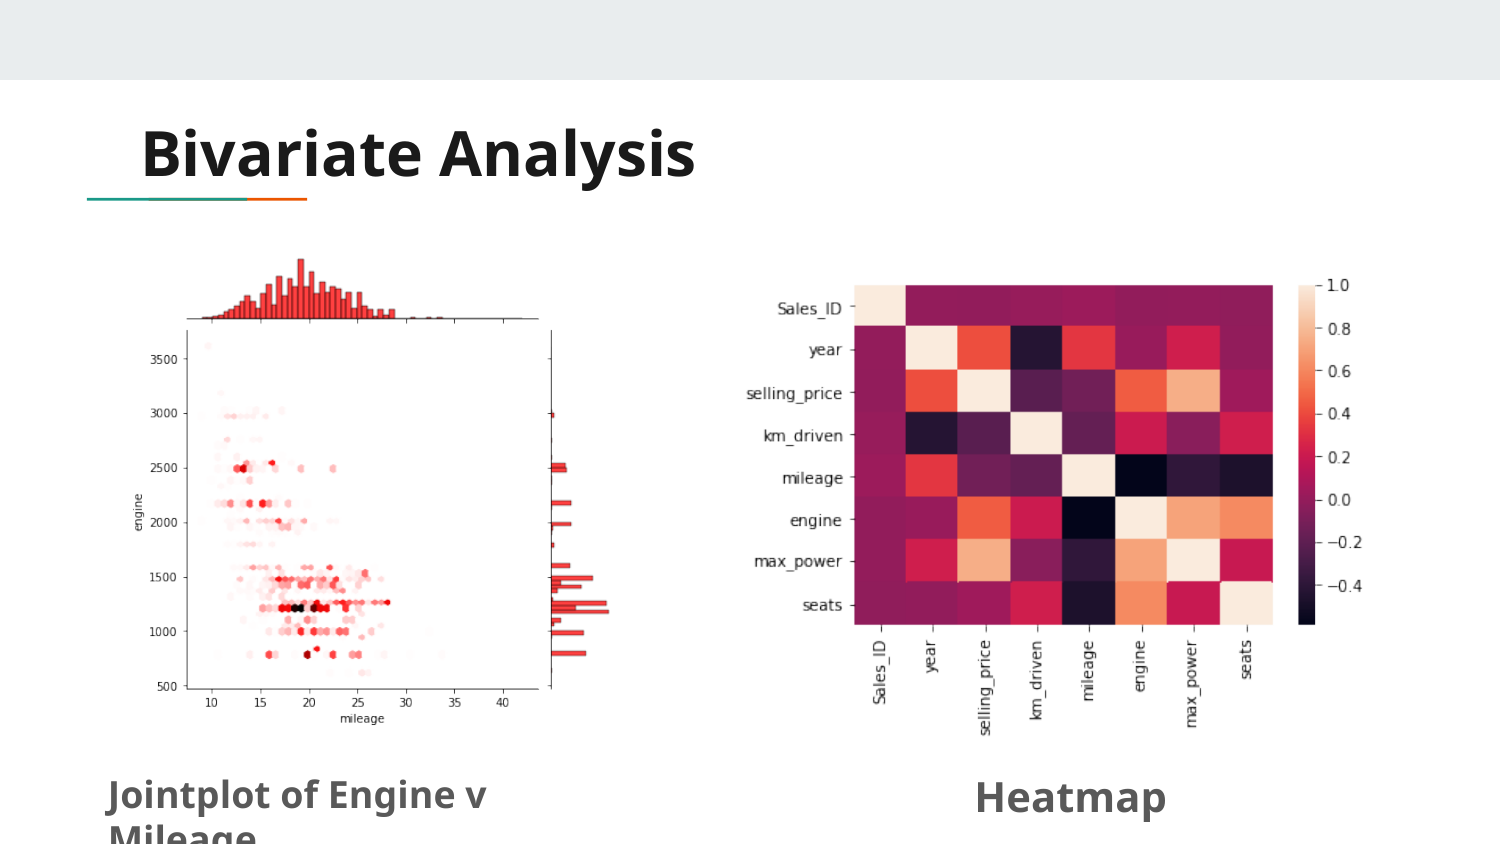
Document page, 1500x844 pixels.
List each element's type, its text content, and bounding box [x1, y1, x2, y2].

picture [733, 268, 1376, 746]
text_box Jointplot of Engine v Mileage [93, 763, 651, 844]
title Bivariate Analysis [125, 98, 1387, 187]
picture [124, 249, 620, 733]
text_box Heatmap [792, 763, 1350, 829]
